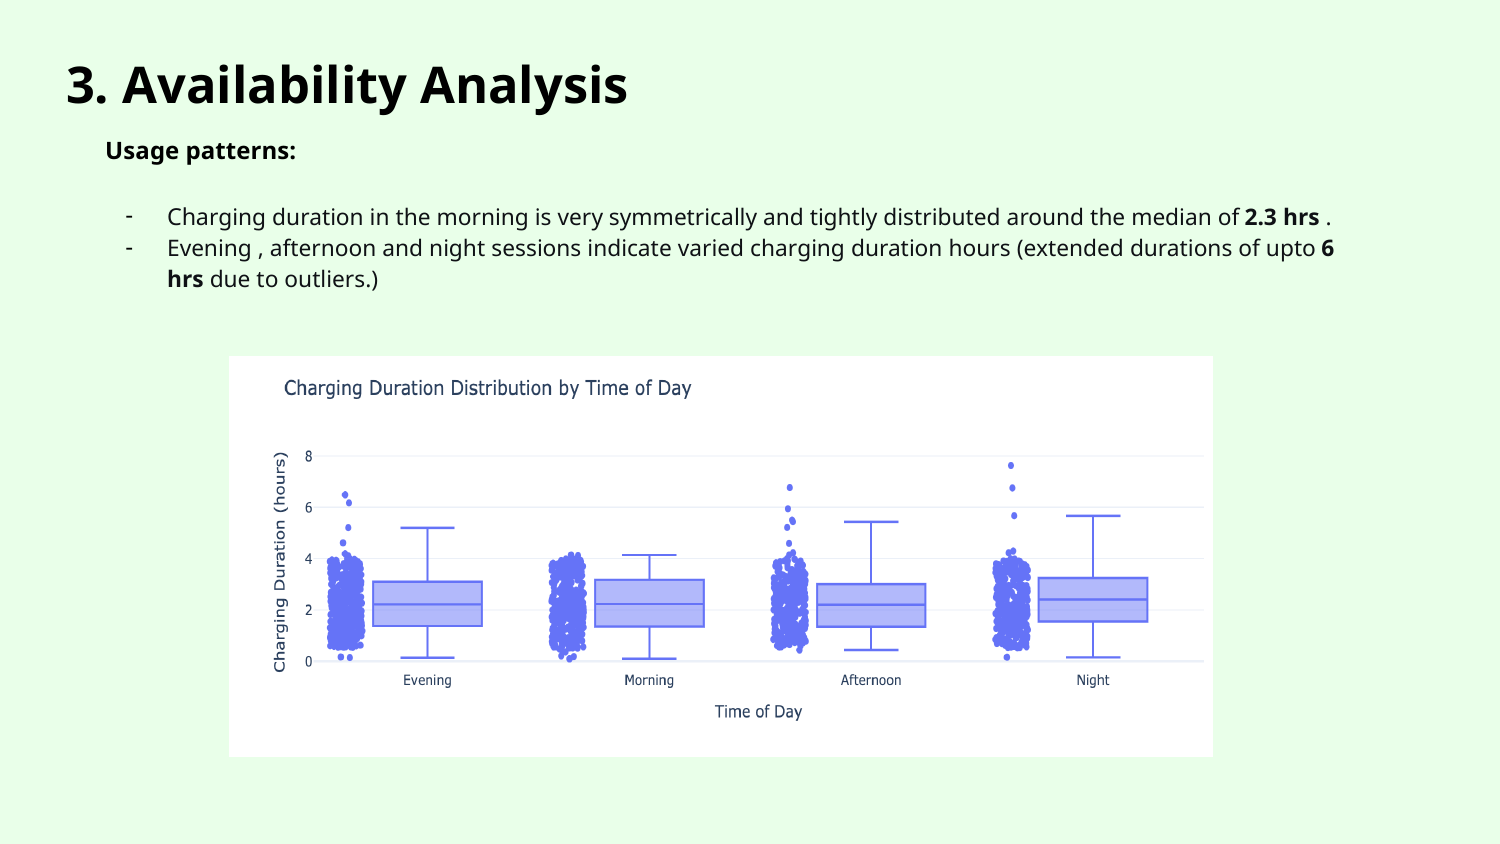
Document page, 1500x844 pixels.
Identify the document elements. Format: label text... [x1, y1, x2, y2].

picture [228, 356, 1213, 757]
list Usage patterns: Charging duration in the morning is very symmetrically and tightly distributed around the median of 2.3 hrs . Evening , afternoon and night sessions indicate varied charging duration hours (extended durations of upto 6 hrs due to outliers.) [90, 130, 1378, 338]
title 3. Availability Analysis [51, 28, 1449, 130]
